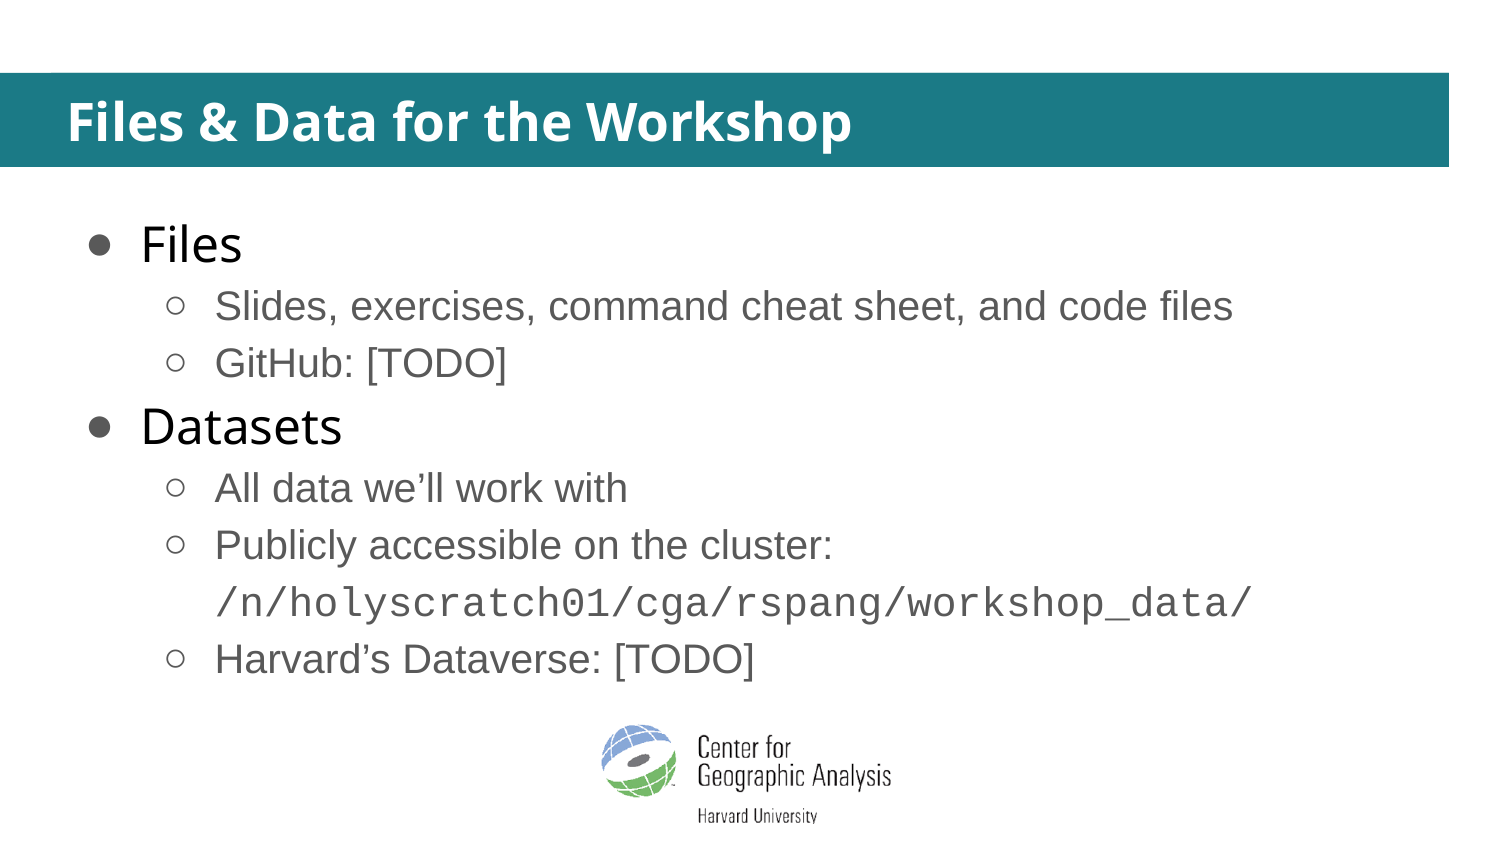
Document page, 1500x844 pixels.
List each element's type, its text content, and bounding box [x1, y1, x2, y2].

picture [601, 722, 891, 824]
title Files & Data for the Workshop [51, 72, 1449, 167]
list Files Slides, exercises, command cheat sheet, and code files GitHub: [TODO] Datasets All data we’ll work with Publicly accessible on the cluster: /n/holyscratch01/cga/rspang/workshop_data/ Harvard’s Dataverse: [TODO] [51, 189, 1449, 701]
